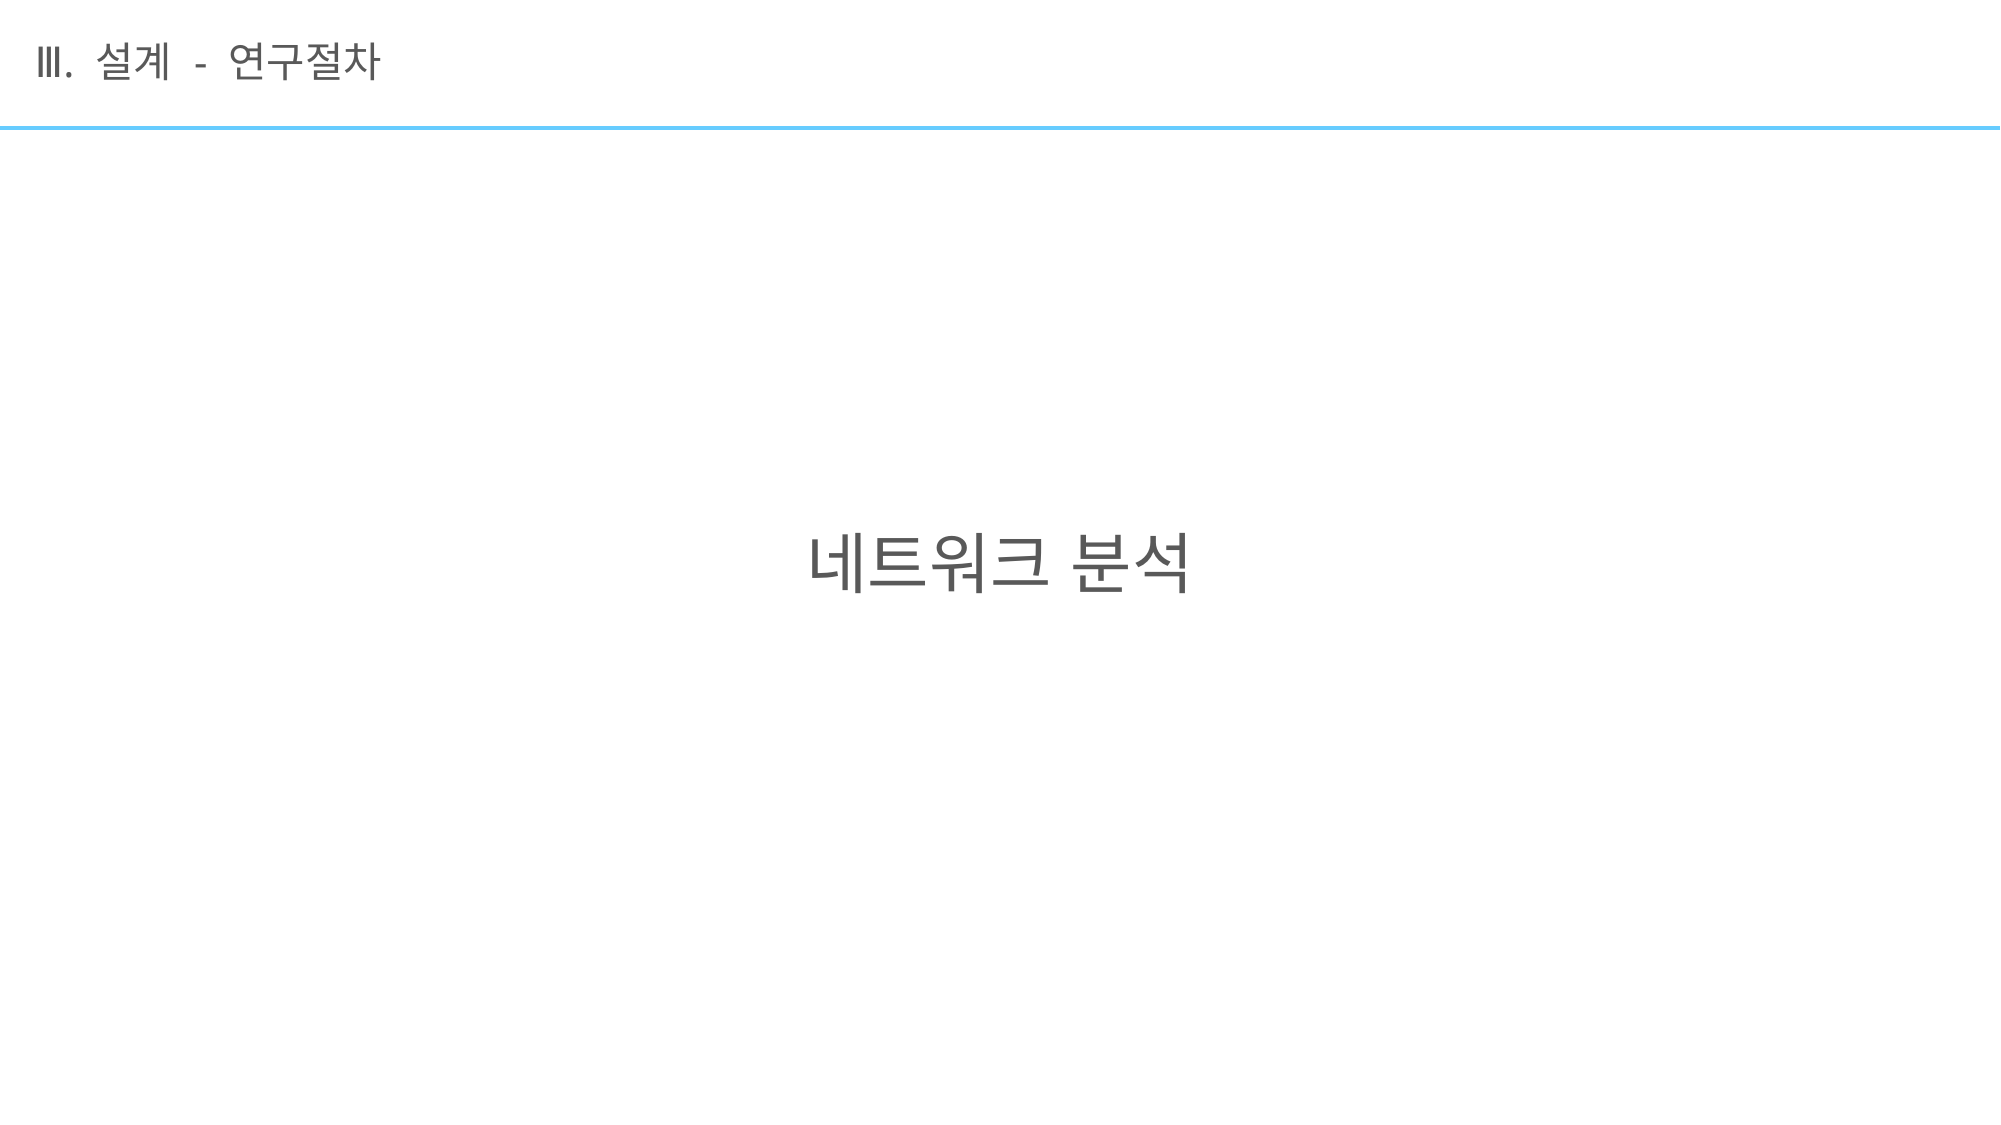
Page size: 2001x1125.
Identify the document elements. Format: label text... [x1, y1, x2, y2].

title Ⅲ. 설계 - 연구절차 [19, 14, 510, 114]
text_box 네트워크 분석 [720, 514, 1280, 610]
